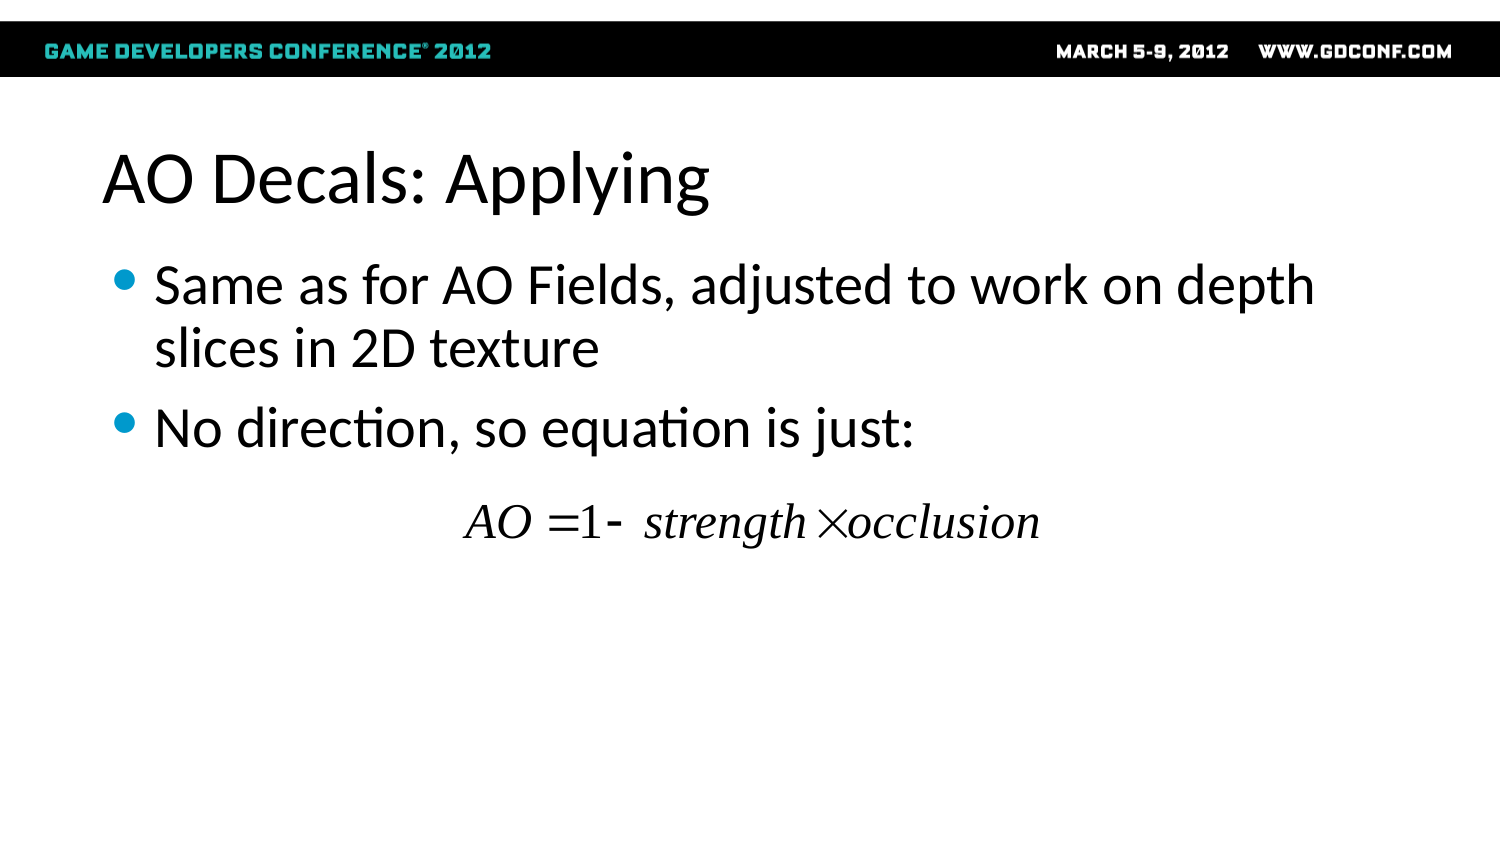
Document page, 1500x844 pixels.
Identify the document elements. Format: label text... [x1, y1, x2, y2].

list Same as for AO Fields, adjusted to work on depth slices in 2D texture No direction, so equation is just: [87, 246, 1413, 698]
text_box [453, 492, 1047, 560]
title AO Decals: Applying [87, 109, 1413, 238]
picture [0, 0, 1500, 77]
